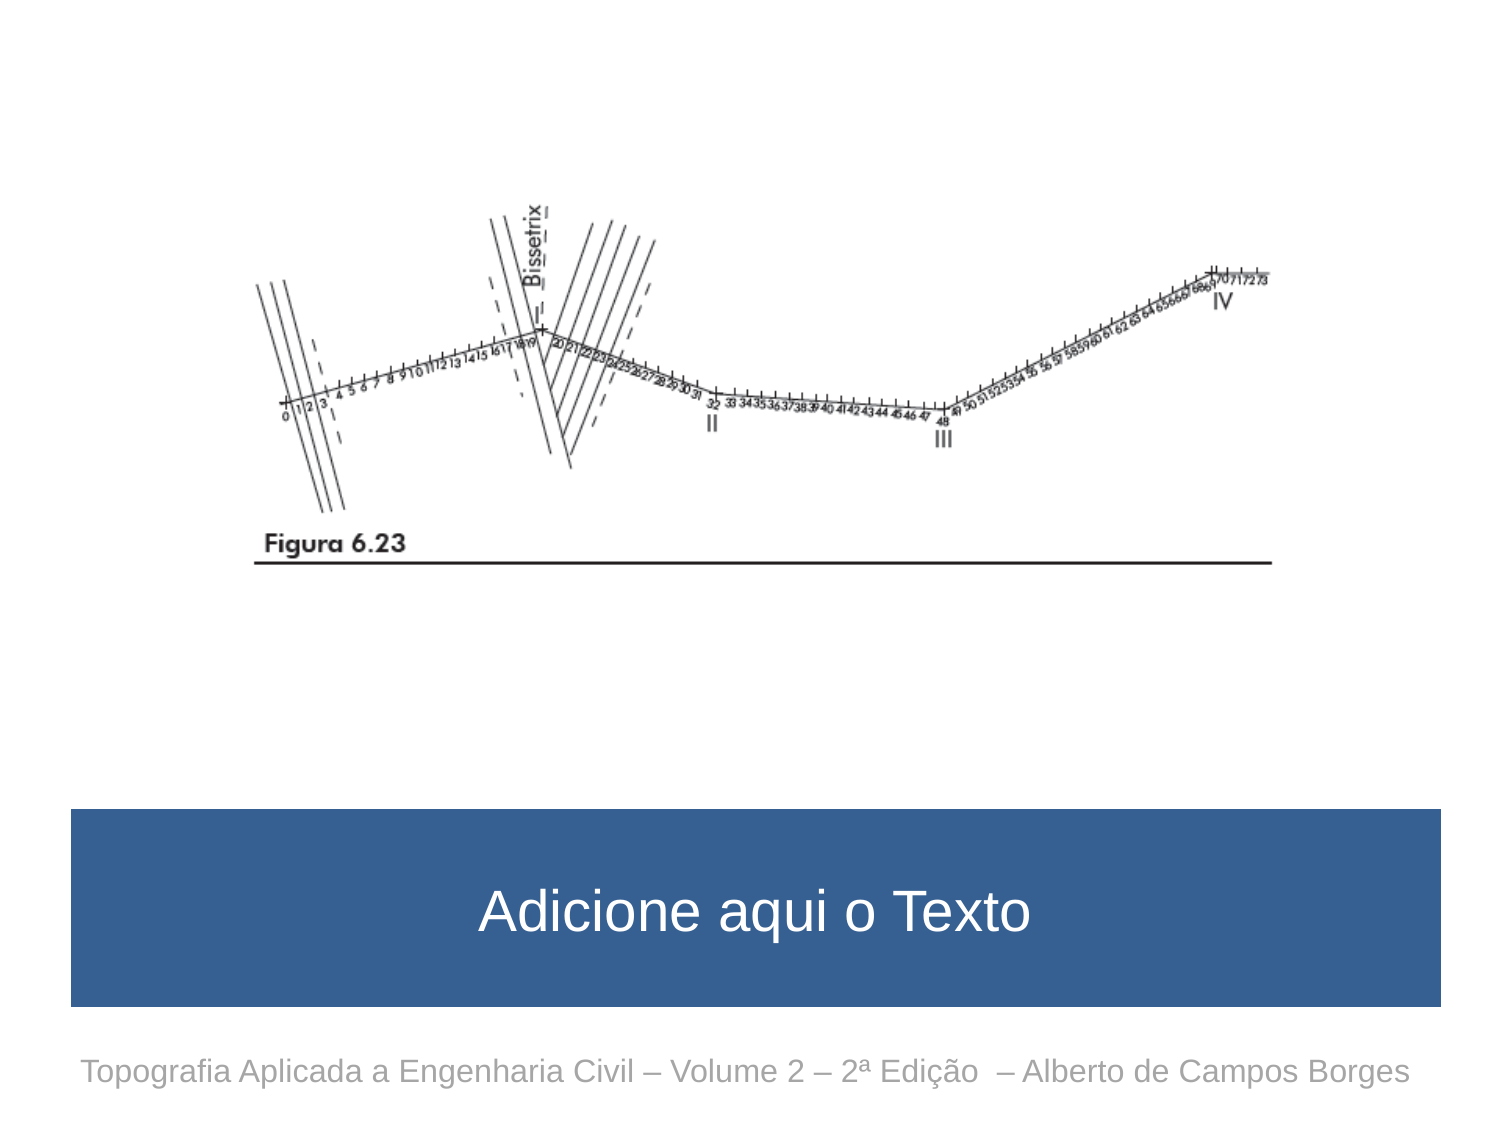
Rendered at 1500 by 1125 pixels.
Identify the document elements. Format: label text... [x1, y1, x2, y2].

picture [220, 172, 1292, 590]
footer Topografia Aplicada a Engenharia Civil – Volume 2 – 2ª Edição – Alberto de Campos Borges [0, 1042, 1500, 1103]
text_box Adicione aqui o Texto [70, 808, 1442, 1008]
